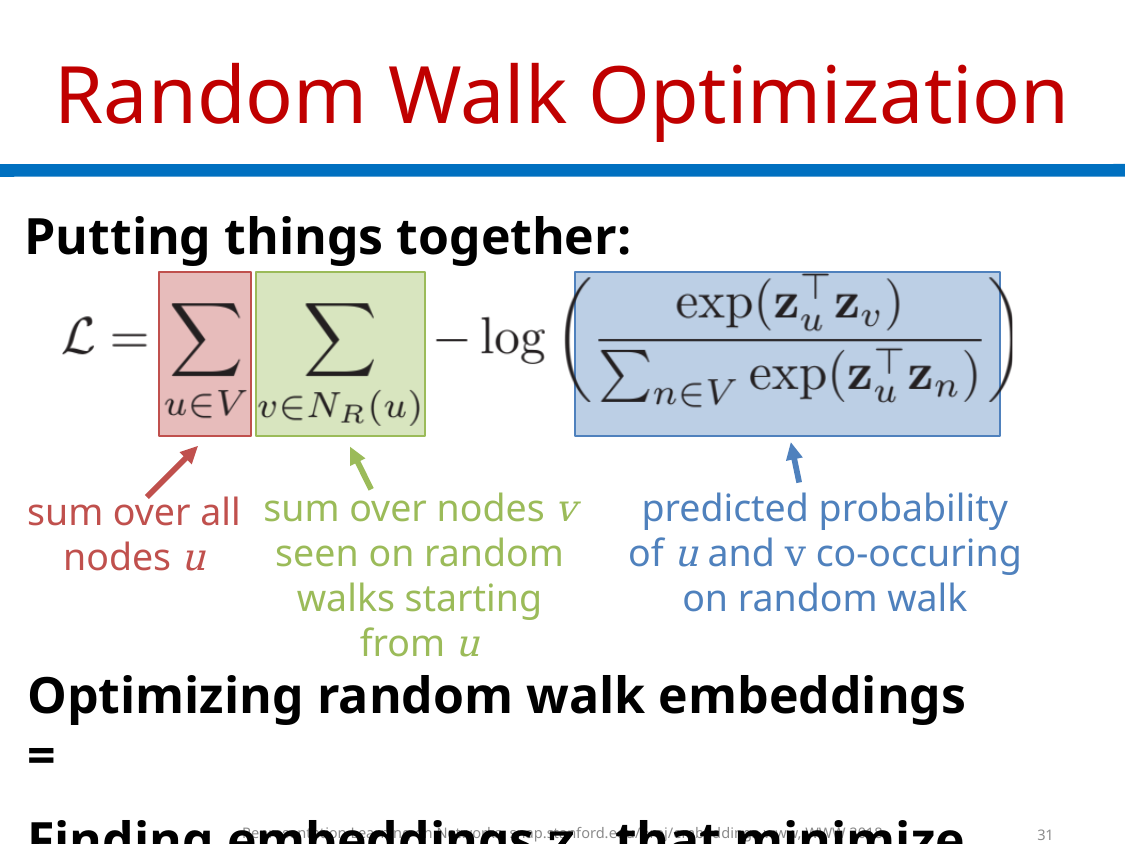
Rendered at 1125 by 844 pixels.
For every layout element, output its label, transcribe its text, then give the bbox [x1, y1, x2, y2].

text_box [254, 434, 427, 438]
text_box predicted probability of u and v co-occuring on random walk [612, 472, 1038, 625]
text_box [146, 445, 199, 498]
picture [62, 273, 1013, 426]
text_box Optimizing random walk embeddings = Finding embeddings zu that minimize L [12, 655, 1014, 844]
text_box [790, 442, 800, 483]
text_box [349, 446, 372, 490]
text_box [157, 434, 254, 438]
text_box sum over nodes v seen on random walks starting from u [239, 473, 600, 626]
text_box sum over all nodes u [0, 476, 239, 597]
title Random Walk Optimization [0, 21, 1125, 163]
text_box [777, 707, 928, 844]
slide_number 31 [1014, 825, 1069, 844]
list [12, 175, 1113, 672]
text_box [573, 434, 1002, 438]
text_box Putting things together: [13, 133, 1076, 282]
